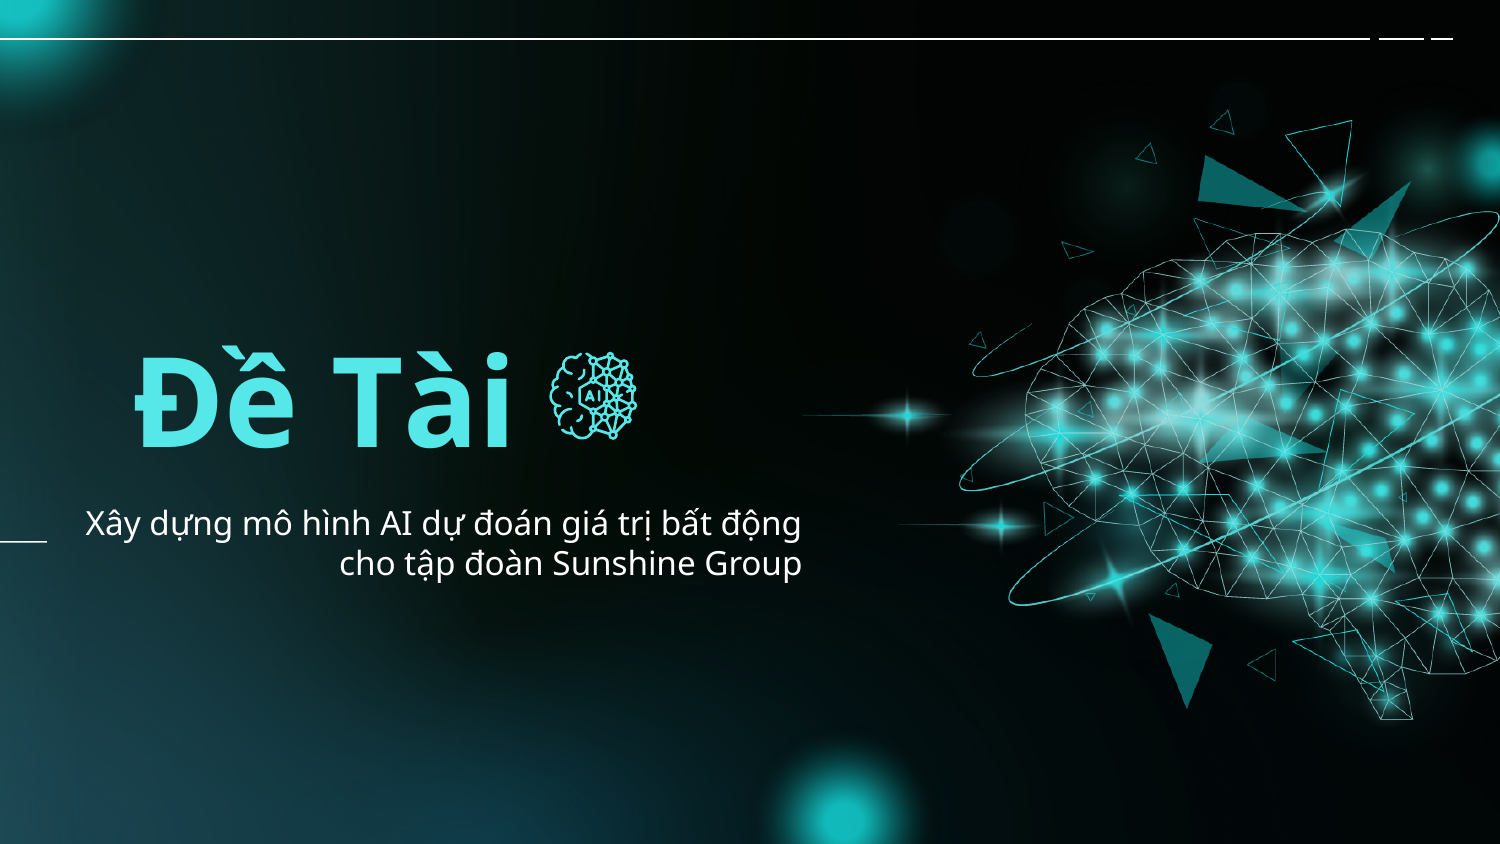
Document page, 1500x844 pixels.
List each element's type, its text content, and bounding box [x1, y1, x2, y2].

picture [0, 0, 1500, 844]
title Đề Tài [116, 293, 786, 487]
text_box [549, 351, 638, 441]
subtitle Xây dựng mô hình AI dự đoán giá trị bất động cho tập đoàn Sunshine Group [46, 487, 786, 597]
